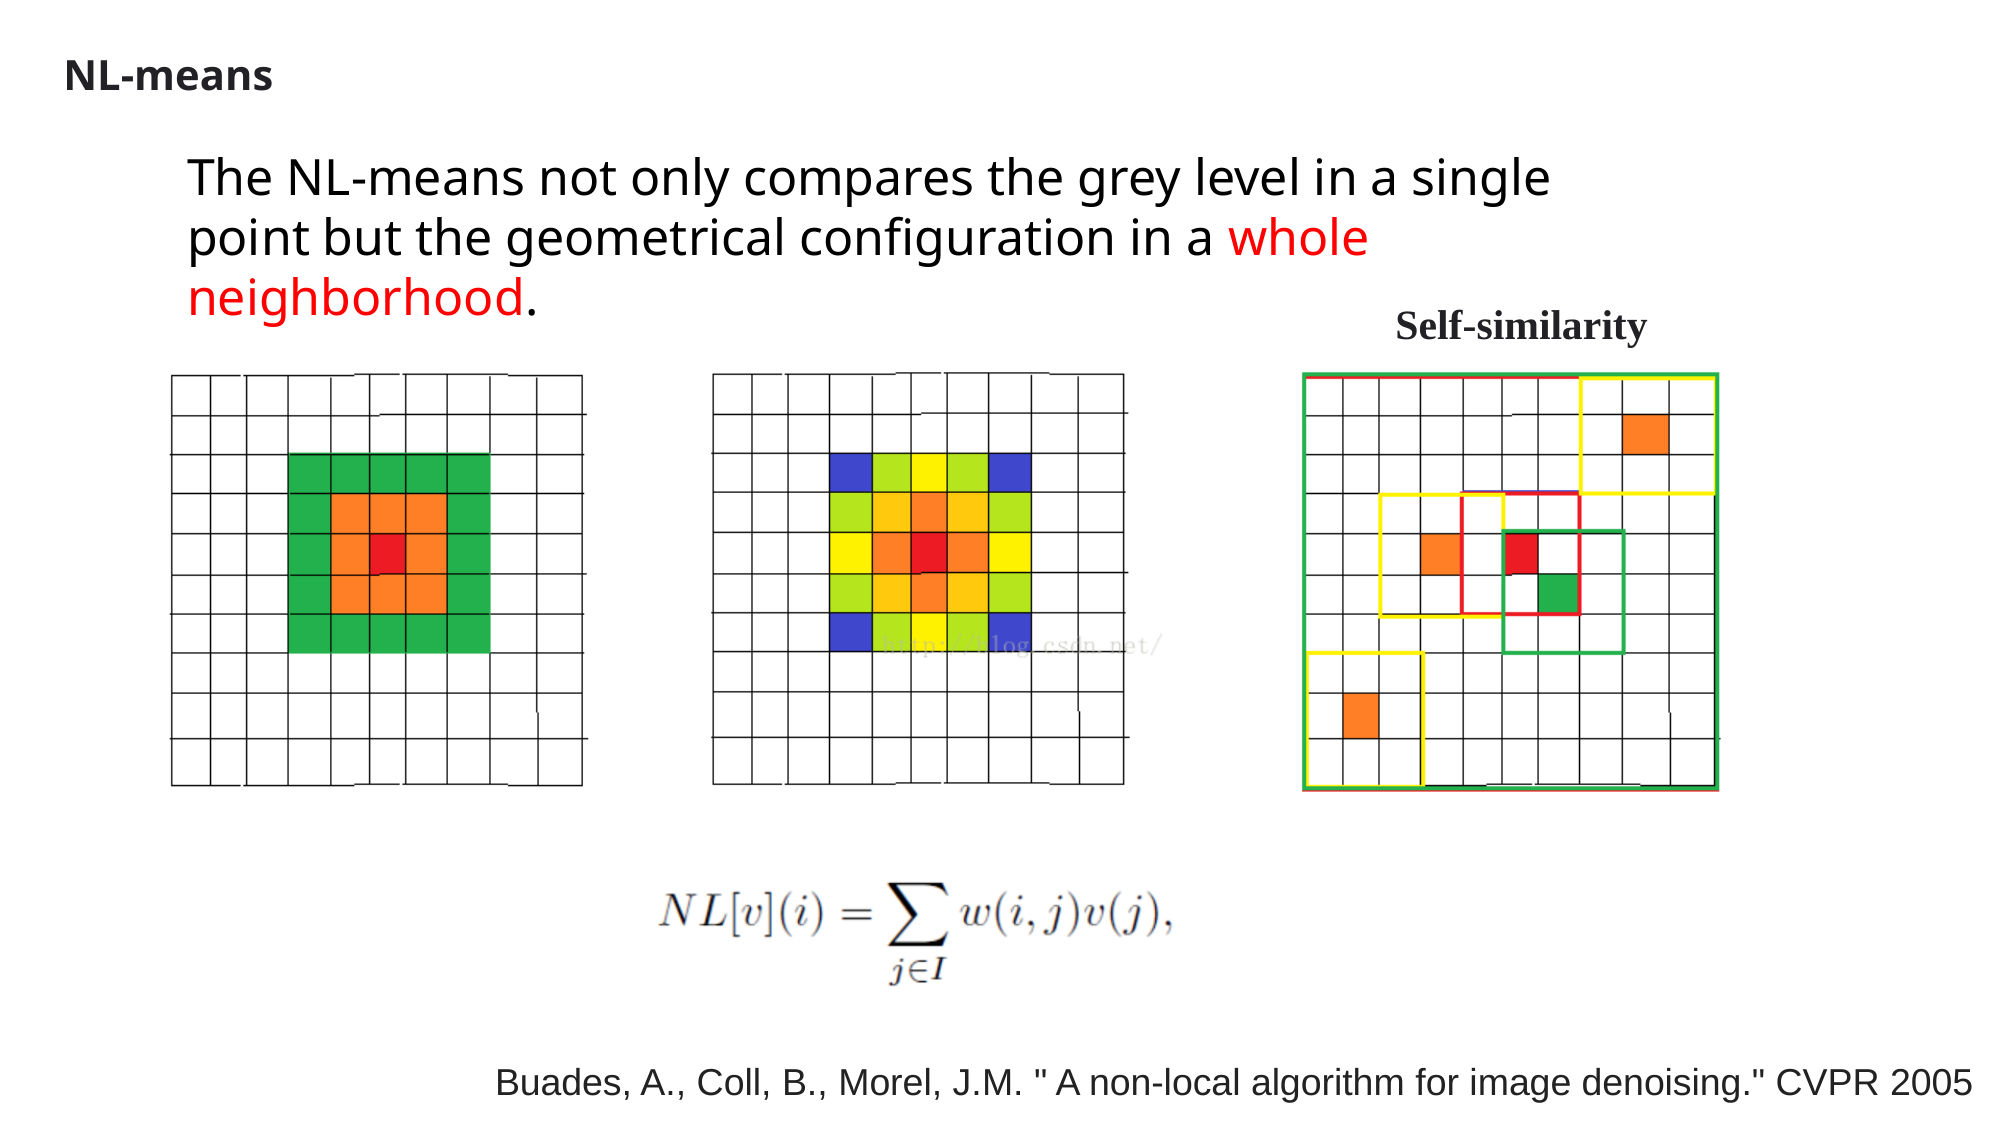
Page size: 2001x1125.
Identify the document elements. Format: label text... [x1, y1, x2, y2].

picture [138, 353, 1753, 816]
text_box The NL-means not only compares the grey level in a single point but the geometrical configuration in a whole neighborhood. [172, 138, 1614, 334]
text_box Buades, A., Coll, B., Morel, J.M. " A non-local algorithm for image denoising." CVPR 2005 [480, 1050, 2000, 1110]
picture [632, 864, 1202, 1002]
text_box NL-means [48, 41, 289, 107]
text_box Self-similarity [1380, 290, 1664, 353]
